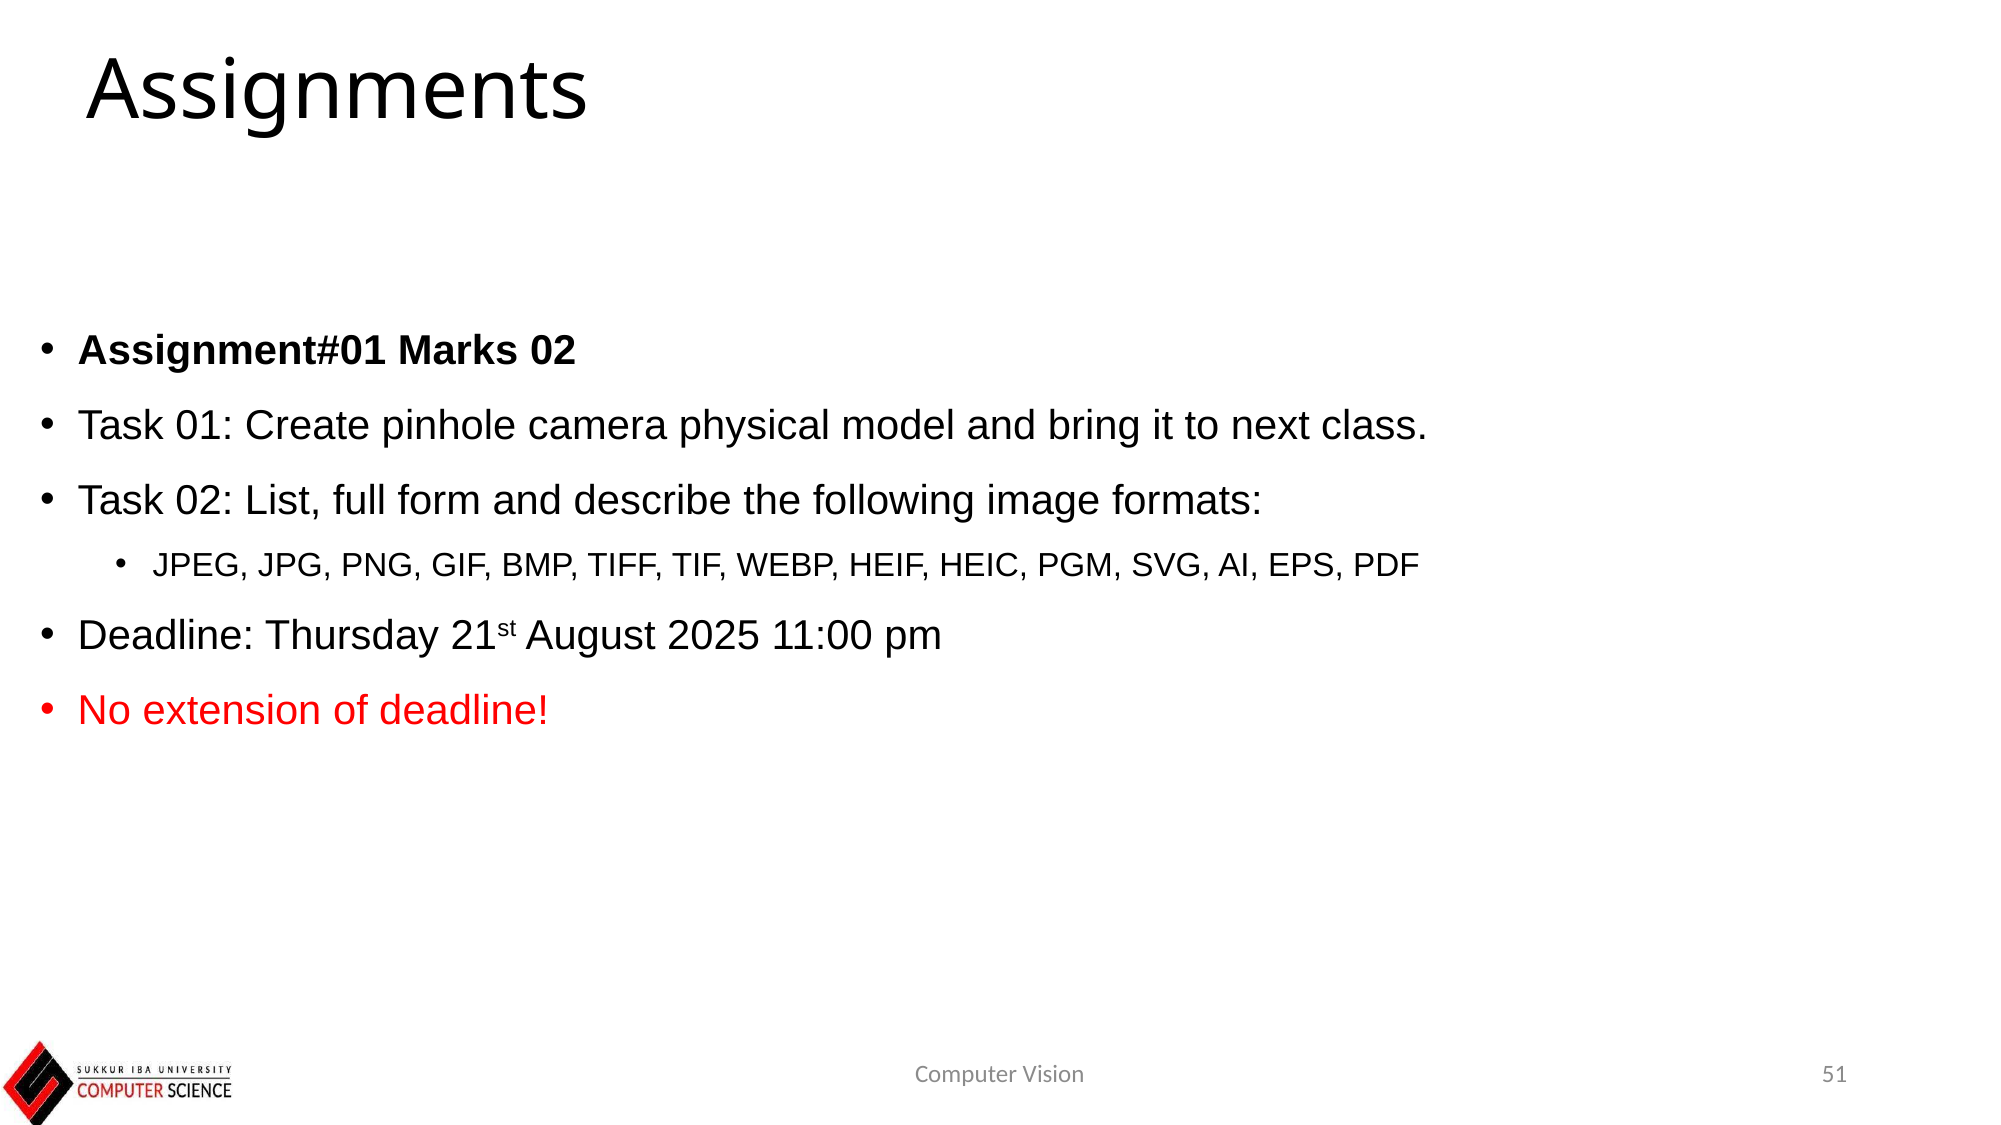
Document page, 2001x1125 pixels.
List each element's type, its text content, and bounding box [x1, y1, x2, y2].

picture [1, 1040, 233, 1125]
list Assignment#01 Marks 02 Task 01: Create pinhole camera physical model and bring it to next class. Task 02: List, full form and describe the following image formats: JPEG, JPG, PNG, GIF, BMP, TIFF, TIF, WEBP, HEIF, HEIC, PGM, SVG, AI, EPS, PDF Deadline: Thursday 21st August 2025 11:00 pm No extension of deadline! [25, 217, 1846, 870]
title Assignments [0, 0, 2000, 178]
slide_number 51 [1412, 1042, 1863, 1103]
footer Computer Vision [662, 1042, 1338, 1103]
